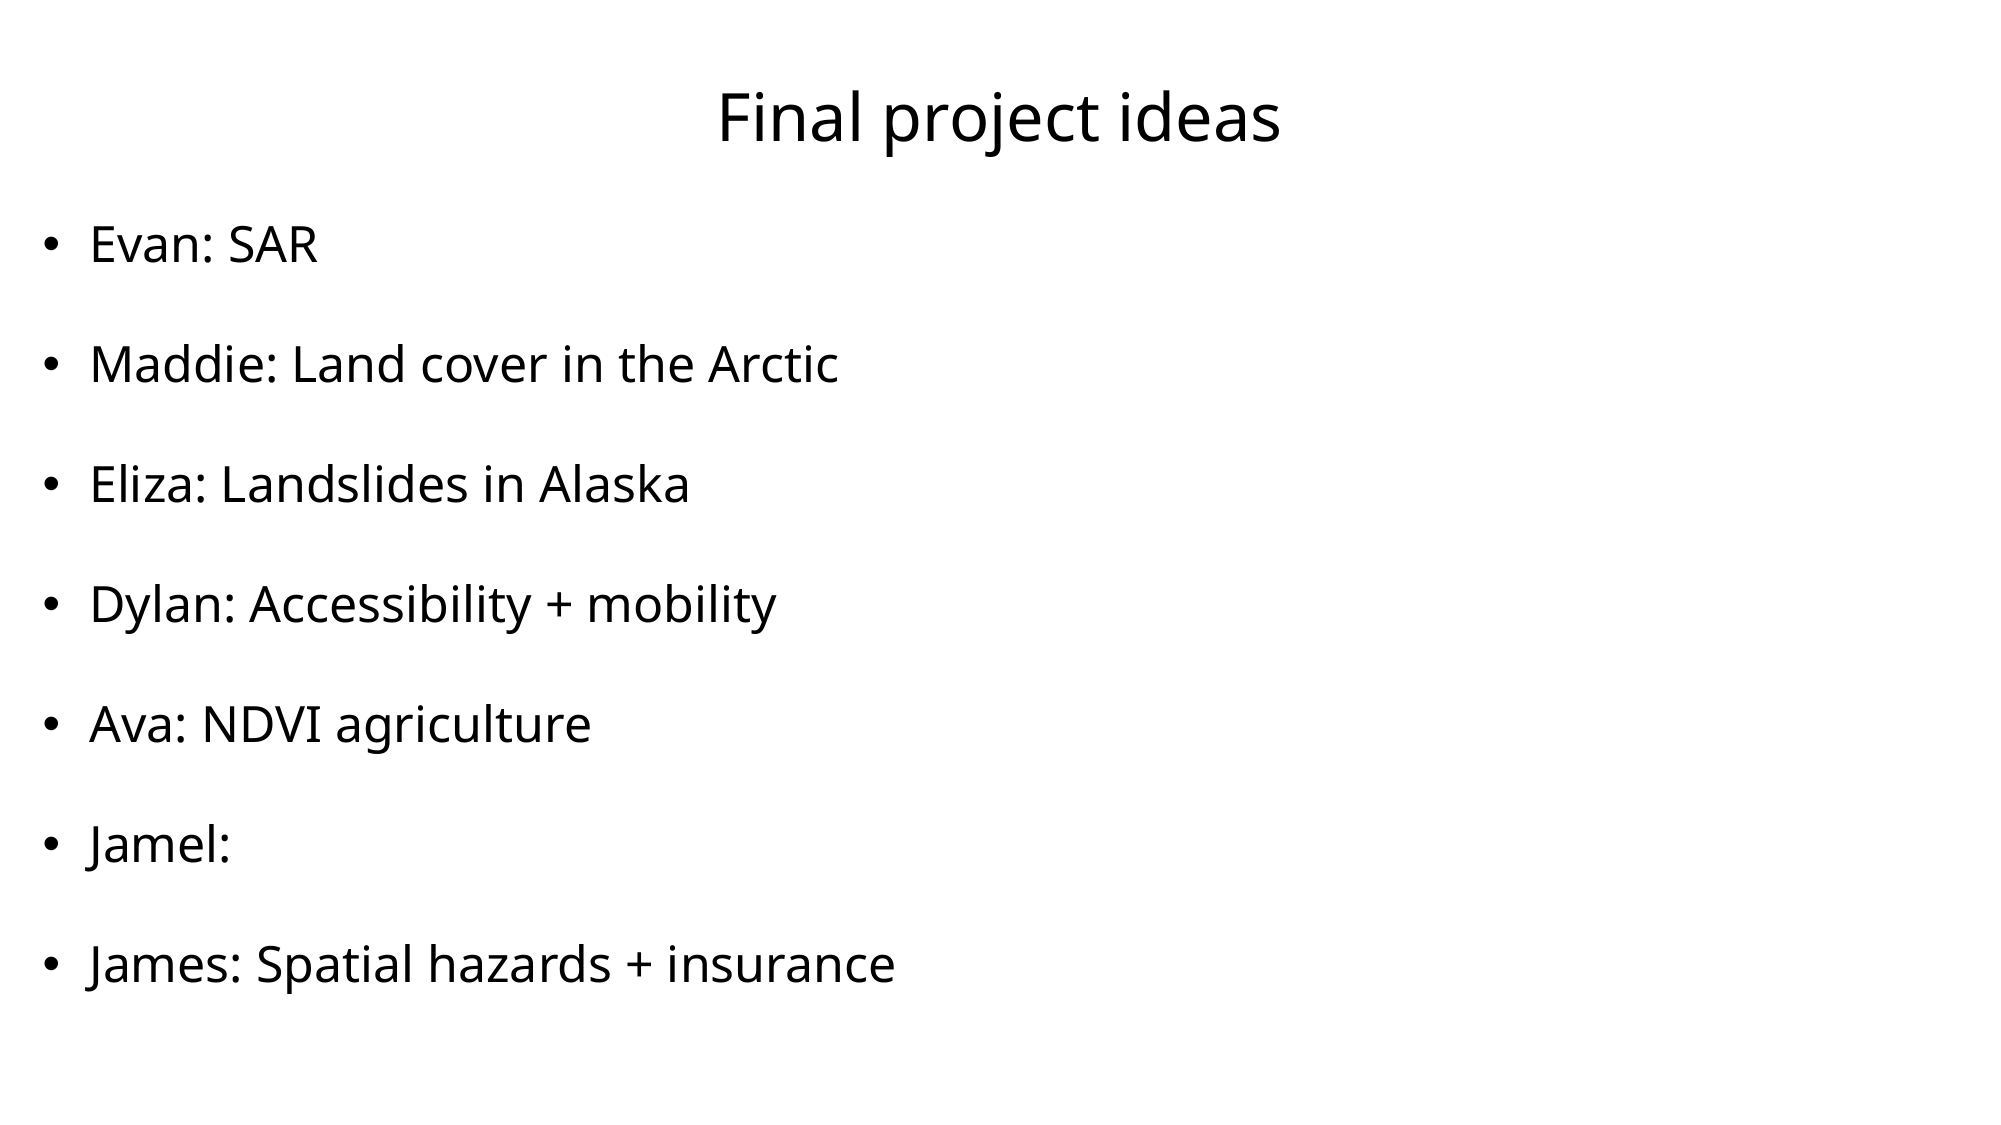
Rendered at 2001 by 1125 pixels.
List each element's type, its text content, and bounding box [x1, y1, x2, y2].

text_box Evan: SAR Maddie: Land cover in the Arctic Eliza: Landslides in Alaska Dylan: Accessibility + mobility Ava: NDVI agriculture Jamel: James: Spatial hazards + insurance [27, 205, 1981, 1001]
text_box Final project ideas [204, 34, 1795, 175]
